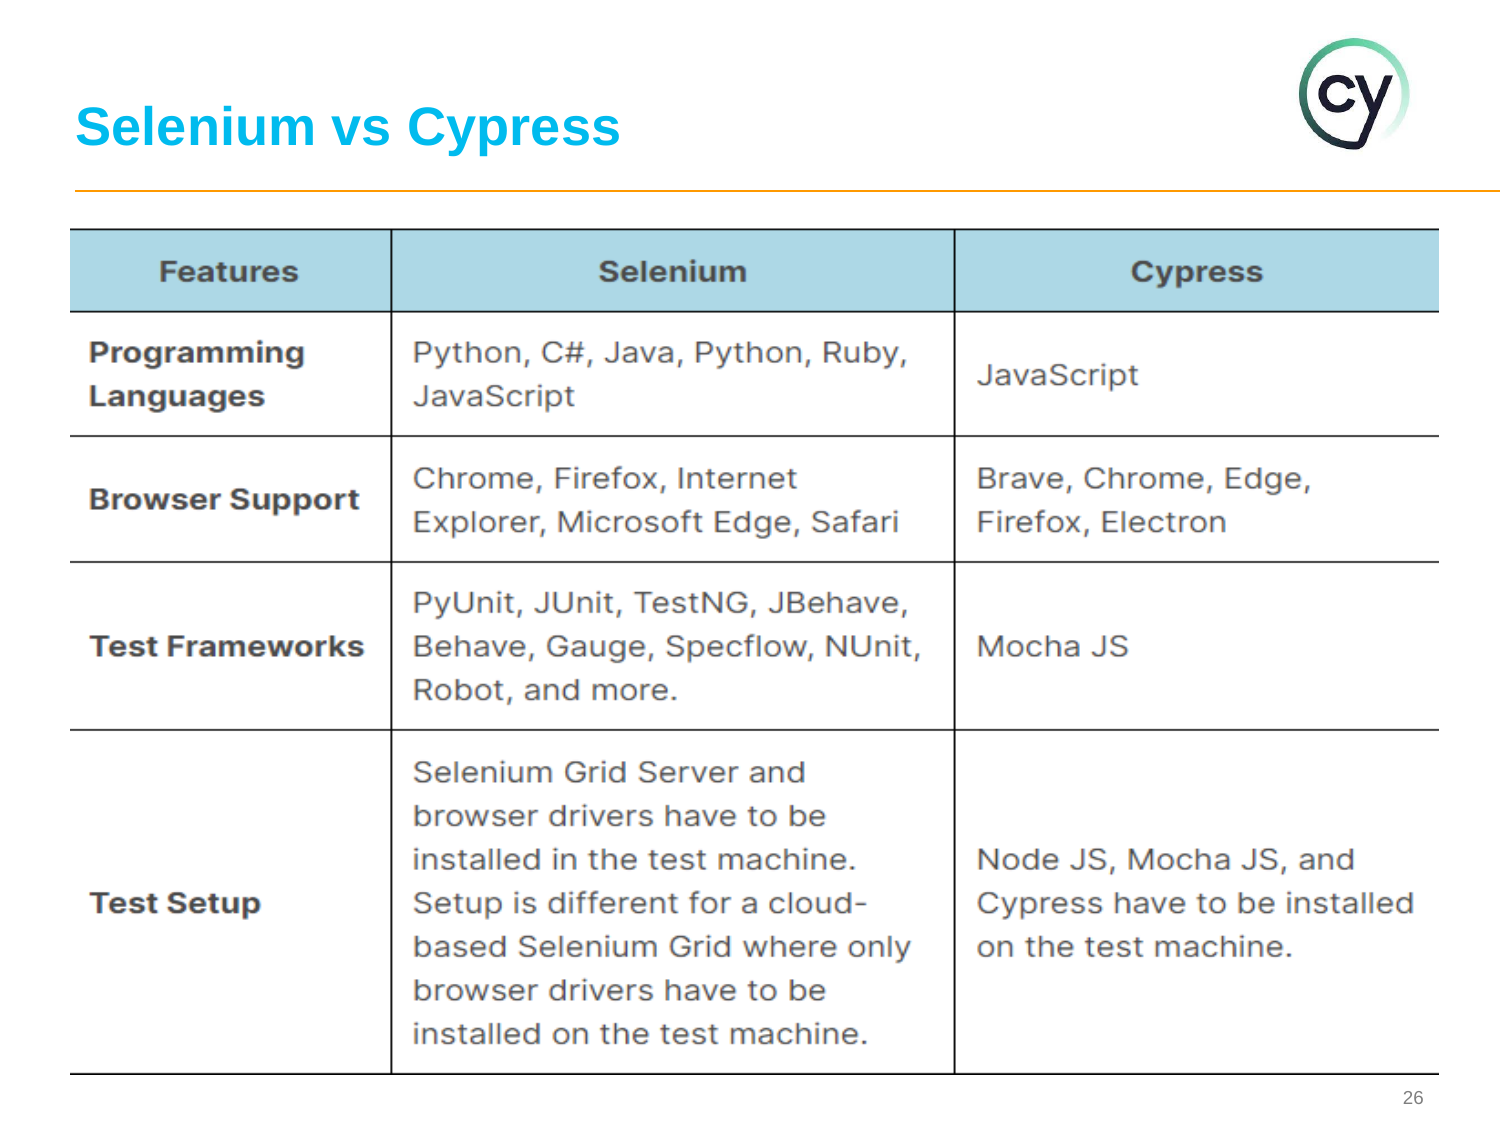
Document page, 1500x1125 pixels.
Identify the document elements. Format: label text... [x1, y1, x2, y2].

title Selenium vs Cypress [75, 27, 1422, 157]
picture [70, 224, 1439, 1076]
